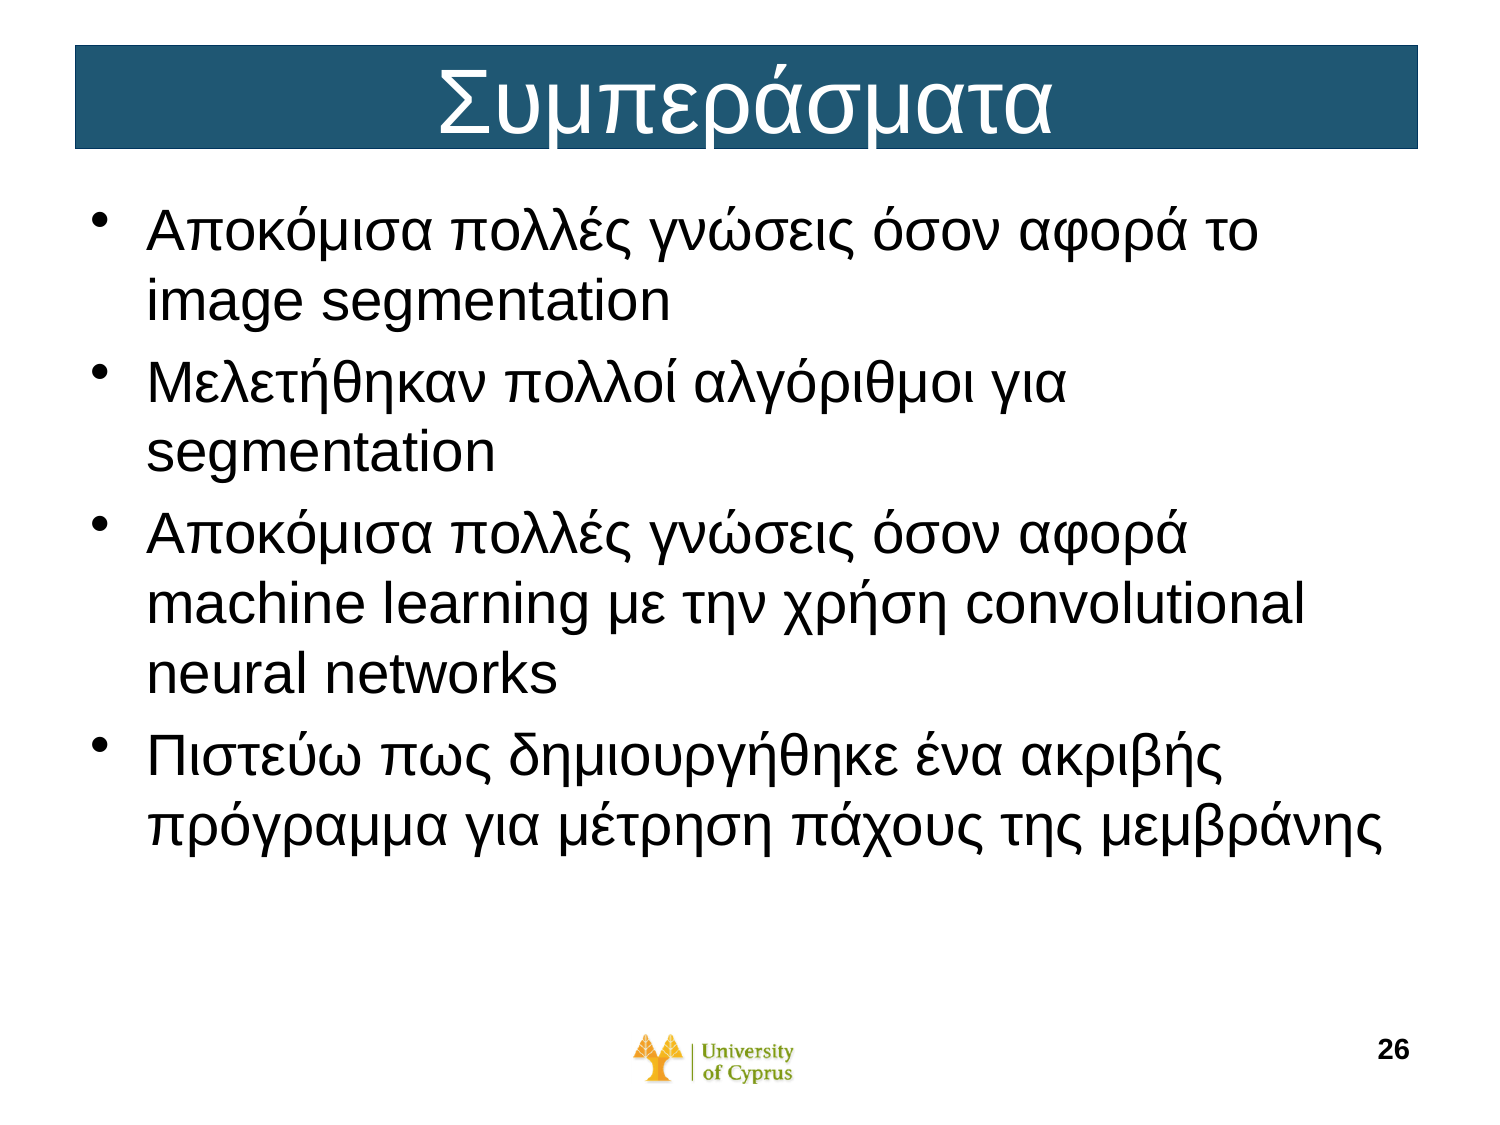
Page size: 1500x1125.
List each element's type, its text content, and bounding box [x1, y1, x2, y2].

list Αποκόμισα πολλές γνώσεις όσον αφορά το image segmentation Μελετήθηκαν πολλοί αλγόριθμοι για segmentation Αποκόμισα πολλές γνώσεις όσον αφορά machine learning με την χρήση convolutional neural networks Πιστεύω πως δημιουργήθηκε ένα ακριβής πρόγραμμα για μέτρηση πάχους της μεμβράνης [75, 184, 1418, 1006]
title Συμπεράσματα [75, 45, 1418, 149]
picture [631, 1032, 795, 1084]
